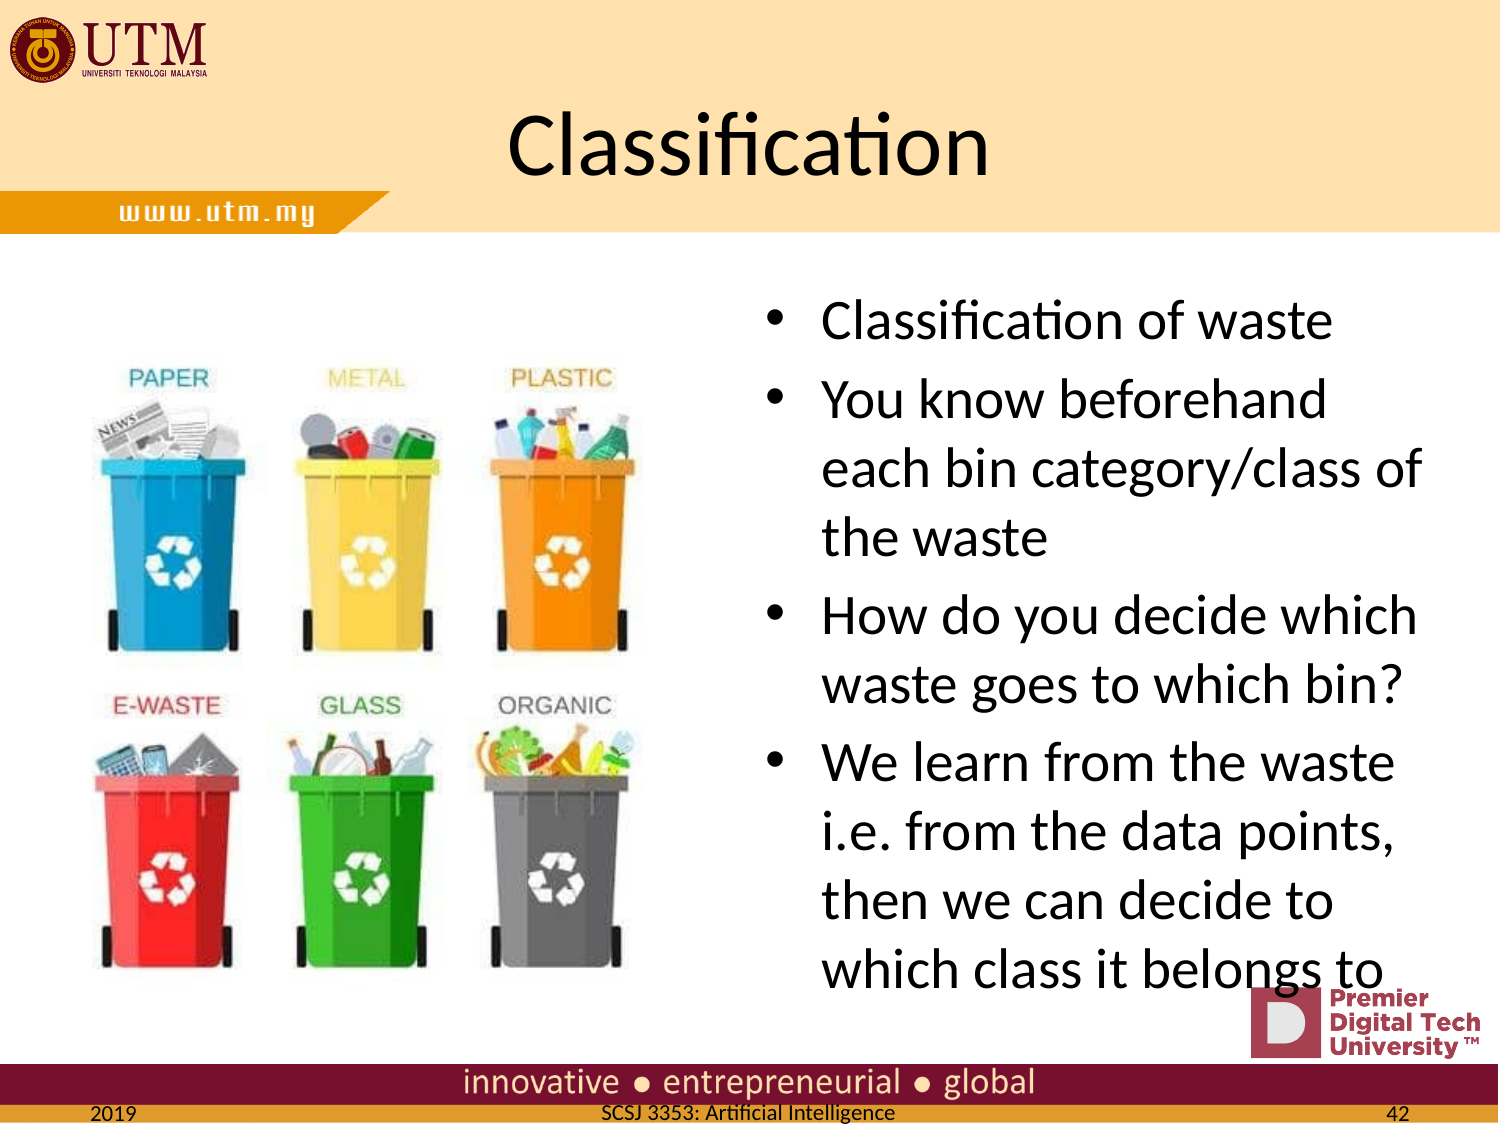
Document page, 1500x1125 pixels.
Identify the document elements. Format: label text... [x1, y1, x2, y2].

footer SCSJ 3353: Artificial Intelligence [405, 1086, 1074, 1125]
slide_number 2019 [75, 1082, 425, 1125]
list Classification of waste You know beforehand each bin category/class of the waste How do you decide which waste goes to which bin? We learn from the waste i.e. from the data points, then we can decide to which class it belongs to [750, 275, 1450, 1018]
picture [10, 17, 207, 83]
picture [0, 191, 390, 234]
slide_number 42 [1074, 1082, 1425, 1125]
picture [0, 1064, 1498, 1123]
picture [1251, 987, 1480, 1059]
picture [49, 349, 685, 993]
title Classification [75, 45, 1425, 233]
